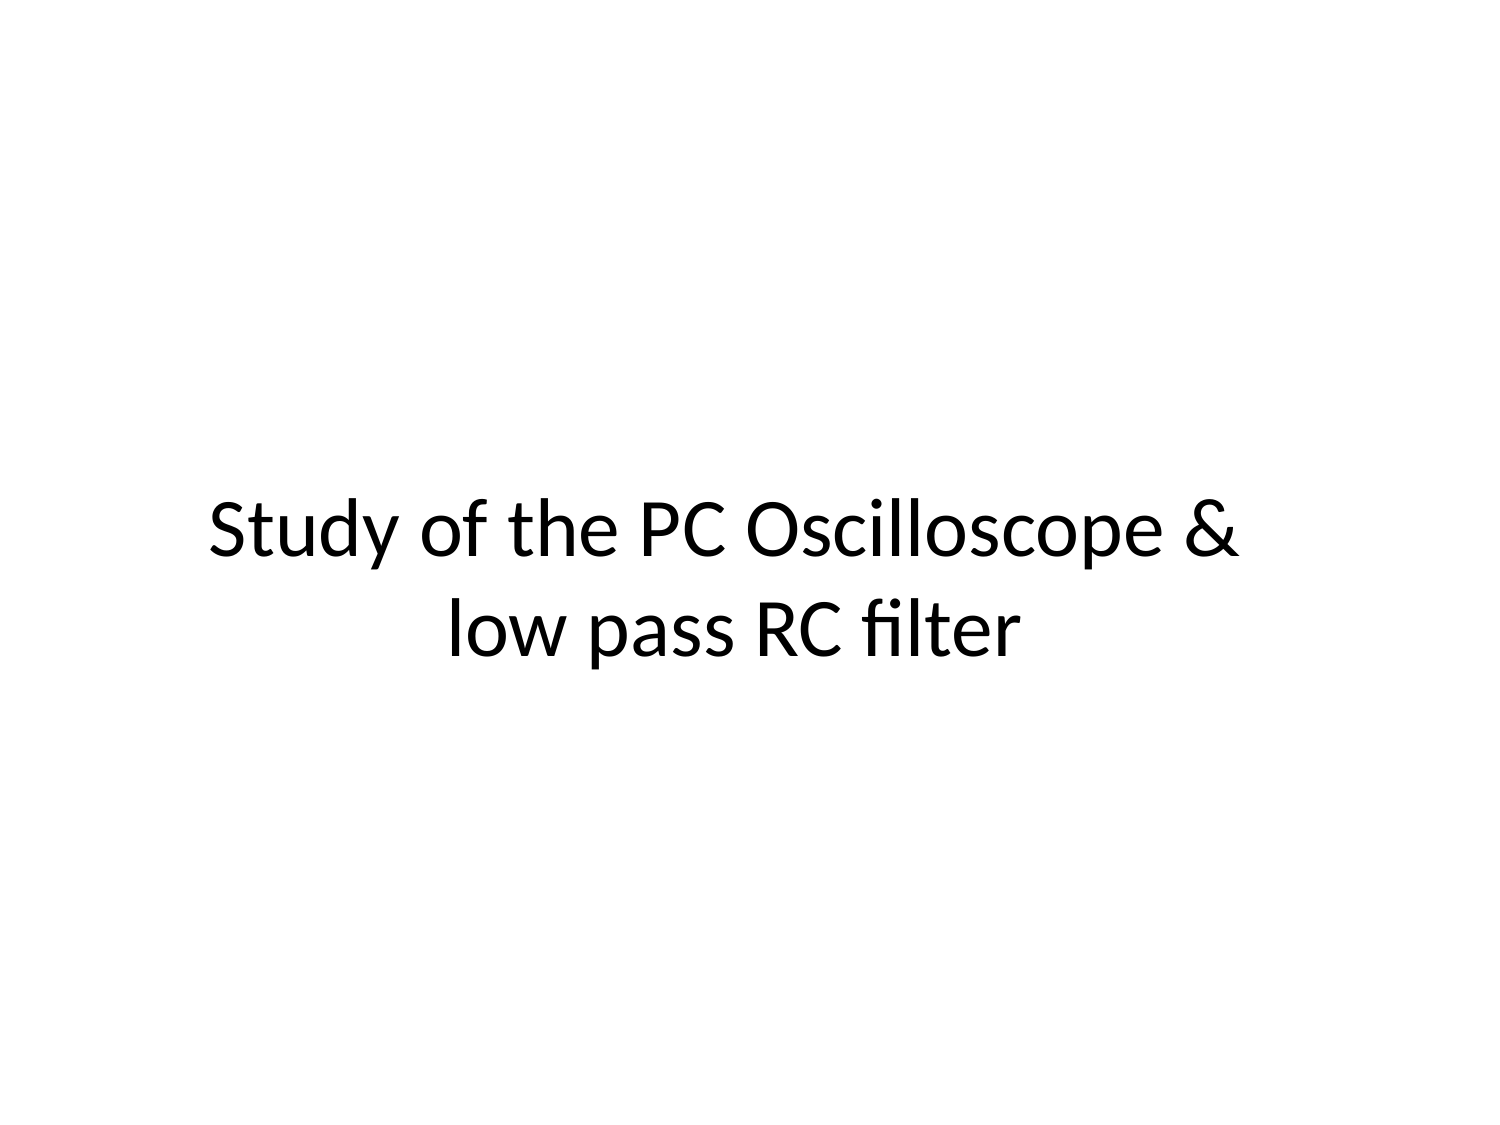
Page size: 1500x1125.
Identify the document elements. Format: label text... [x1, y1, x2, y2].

text_box Study of the PC Oscilloscope & low pass RC filter [41, 465, 1409, 681]
